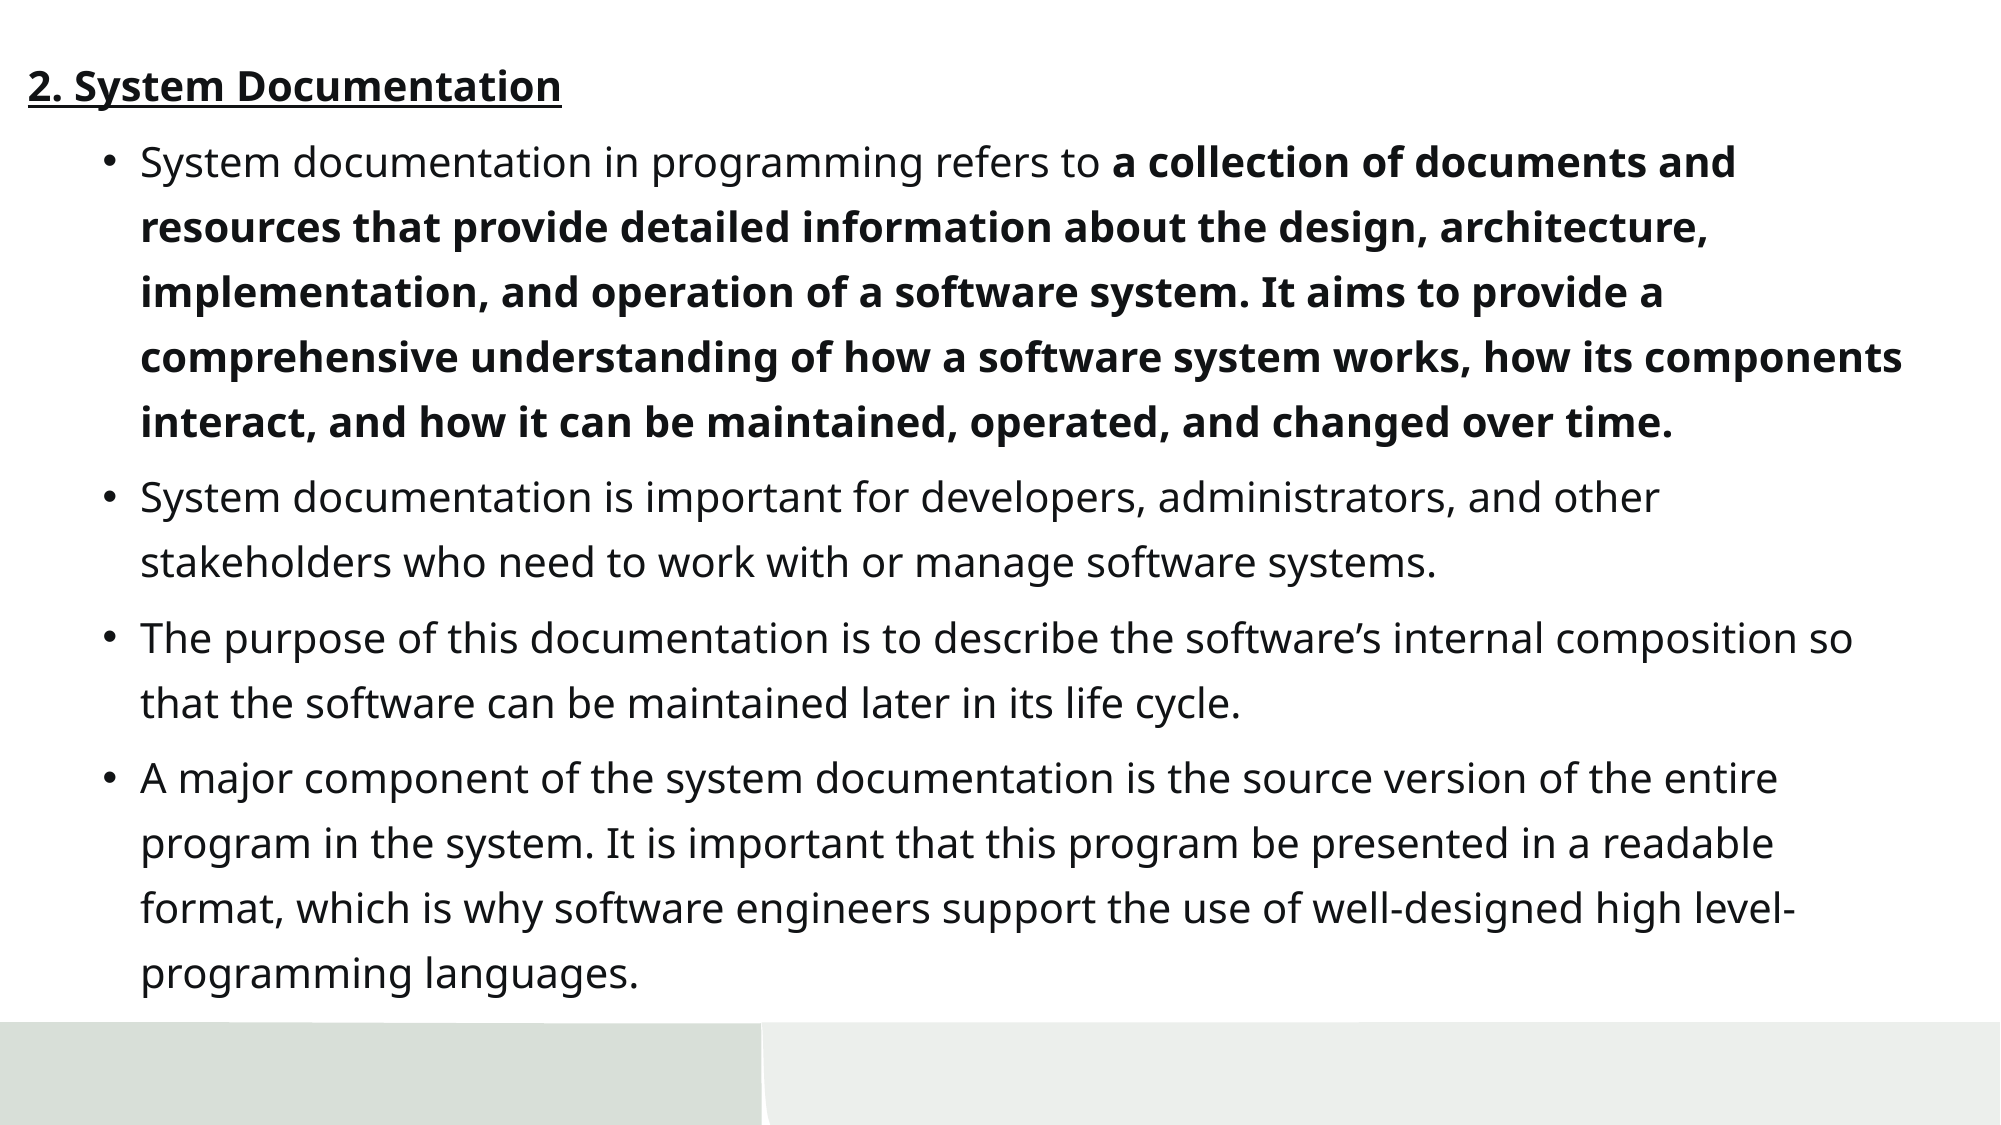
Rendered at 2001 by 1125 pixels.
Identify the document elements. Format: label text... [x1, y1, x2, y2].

list 2. System Documentation System documentation in programming refers to a collection of documents and resources that provide detailed information about the design, architecture, implementation, and operation of a software system. It aims to provide a comprehensive understanding of how a software system works, how its components interact, and how it can be maintained, operated, and changed over time. System documentation is important for developers, administrators, and other stakeholders who need to work with or manage software systems. The purpose of this documentation is to describe the software’s internal composition so that the software can be maintained later in its life cycle. A major component of the system documentation is the source version of the entire program in the system. It is important that this program be presented in a readable format, which is why software engineers support the use of well-designed high level-programming languages. [12, 37, 1938, 1000]
